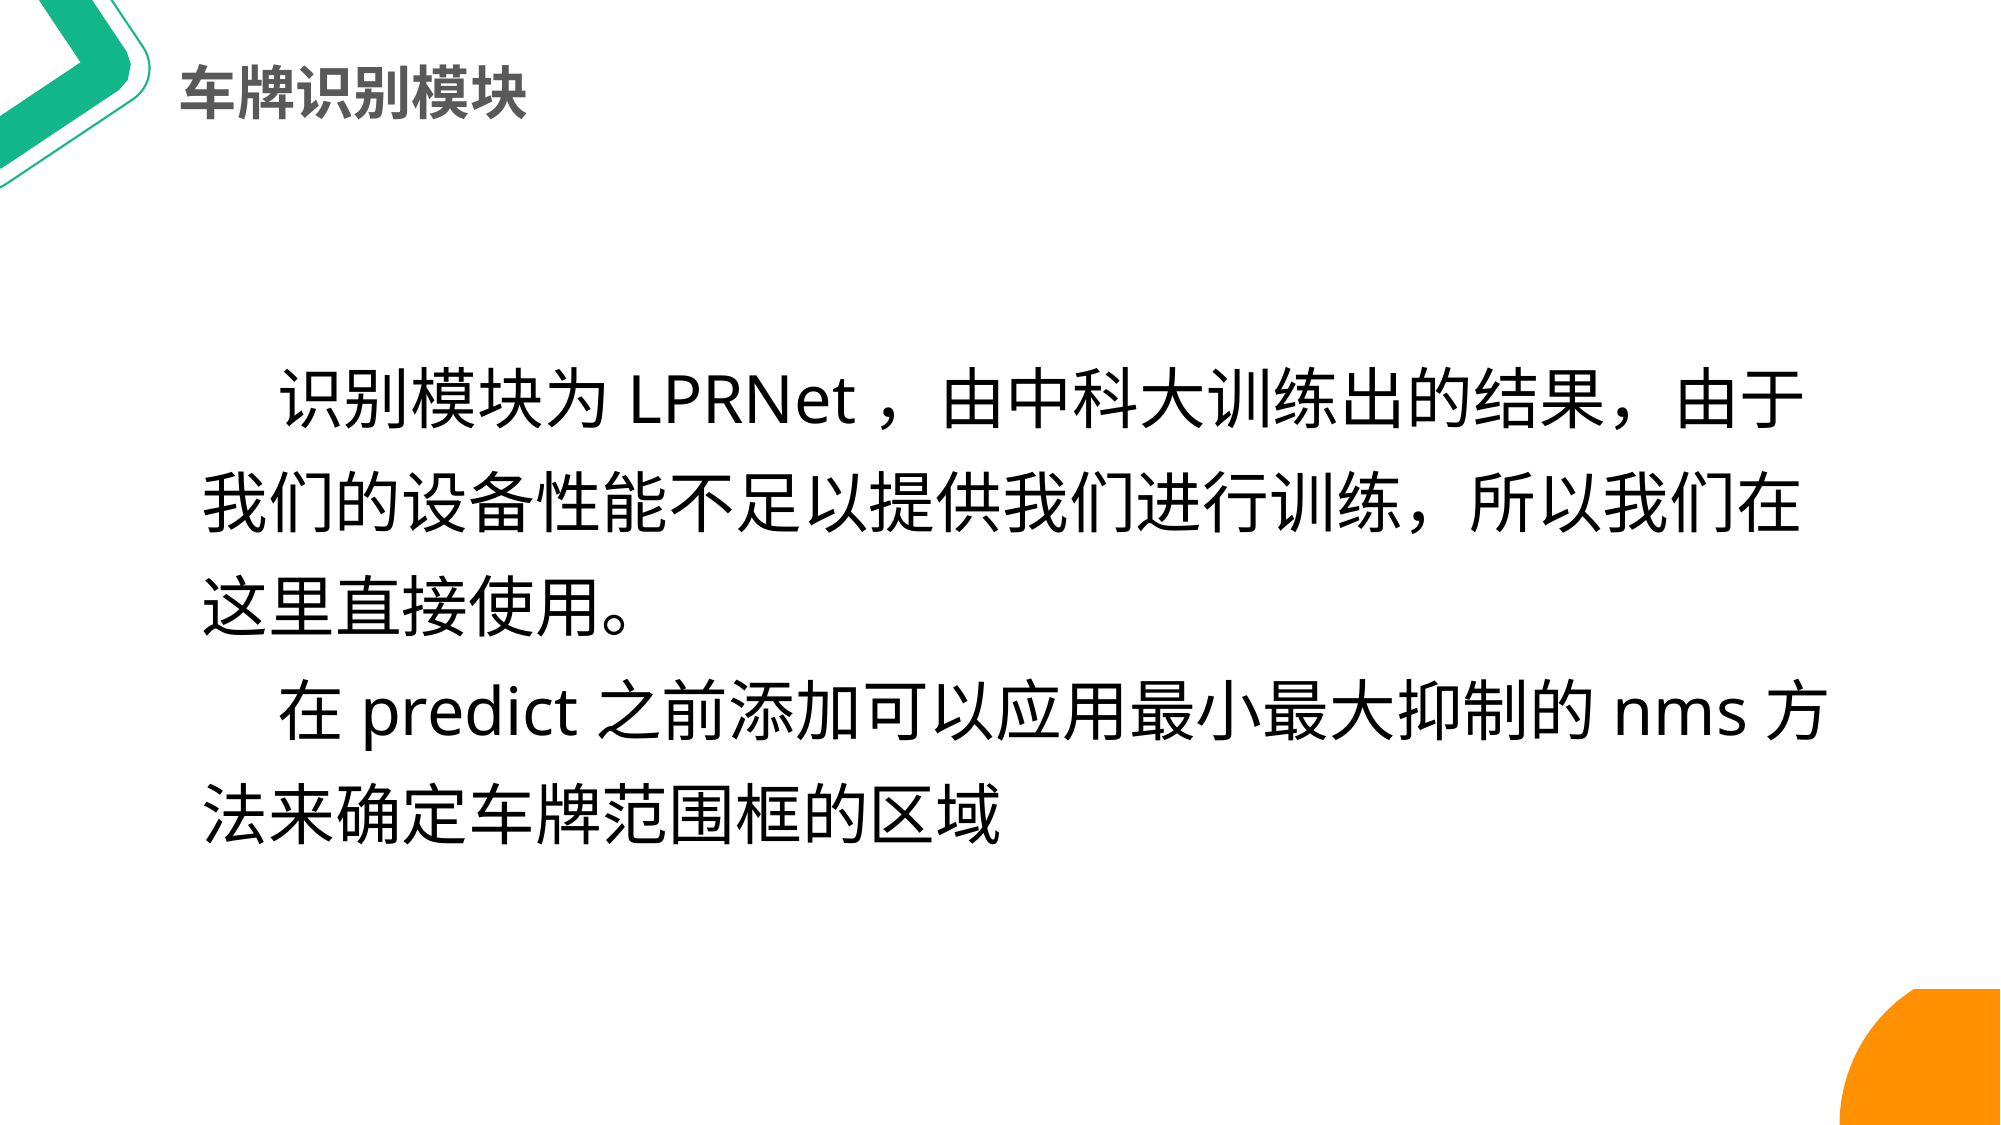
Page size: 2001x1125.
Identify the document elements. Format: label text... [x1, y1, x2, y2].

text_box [40, 257, 2000, 989]
text_box [1839, 989, 2000, 1125]
text_box 车牌识别模块 [164, 48, 729, 134]
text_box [0, 0, 121, 161]
